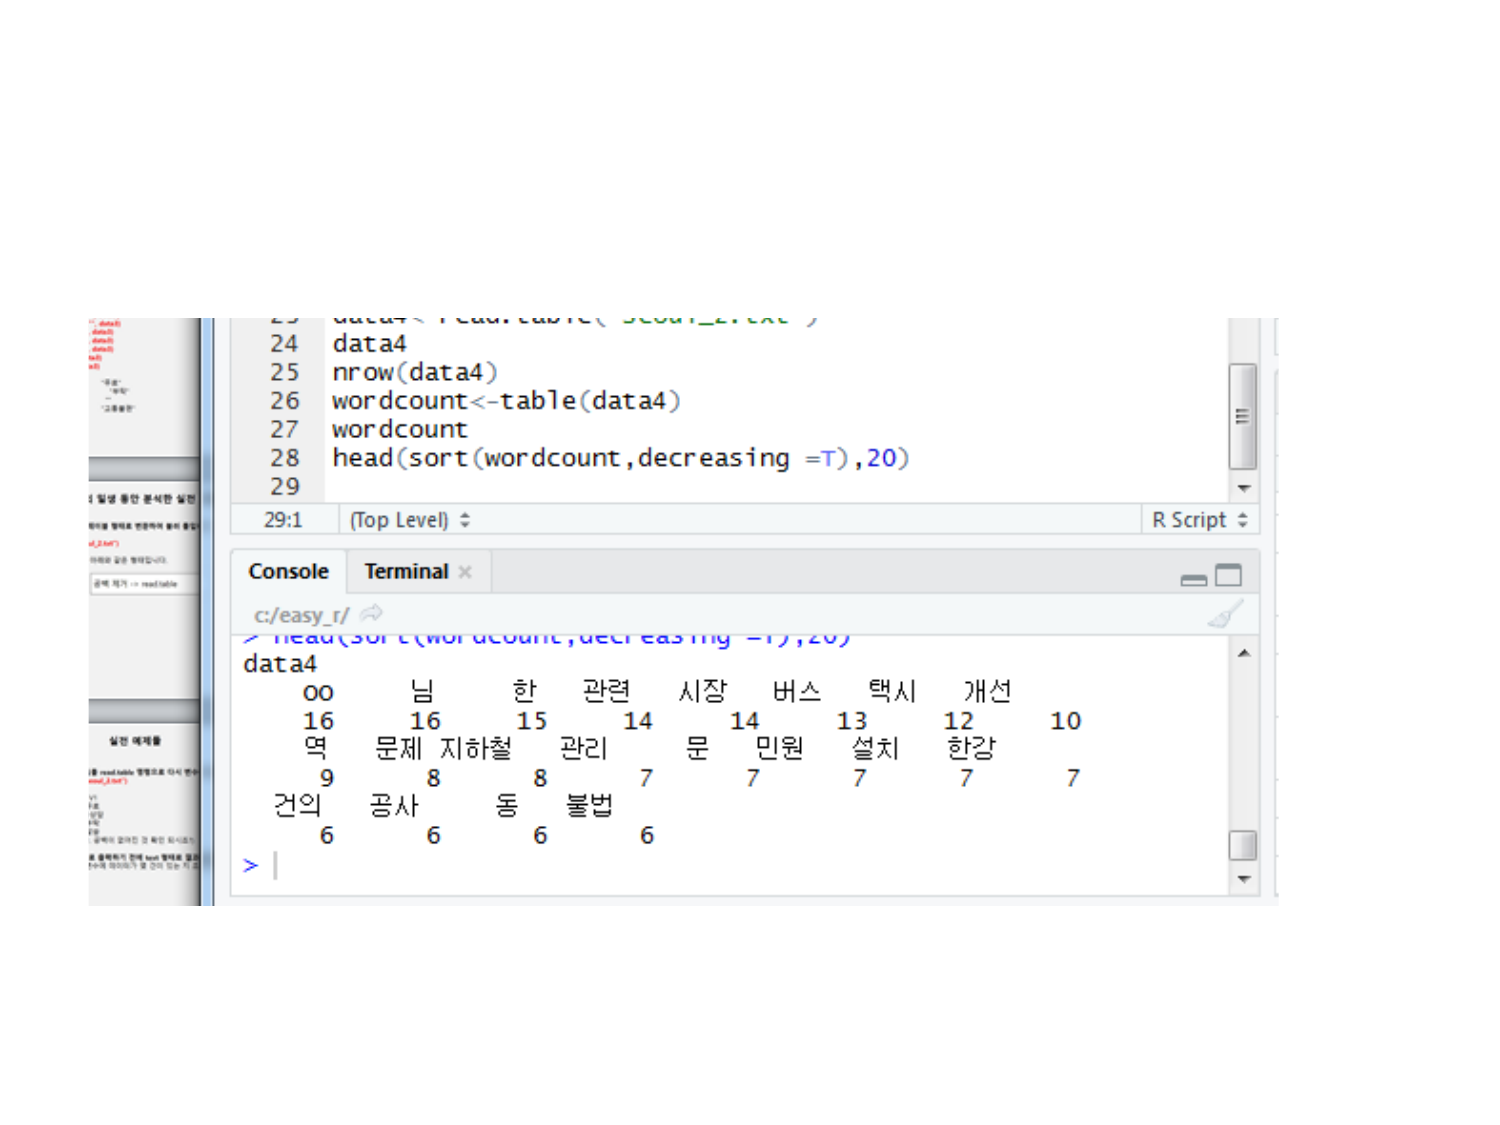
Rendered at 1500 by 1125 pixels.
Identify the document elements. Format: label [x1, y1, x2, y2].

picture [88, 318, 1279, 906]
